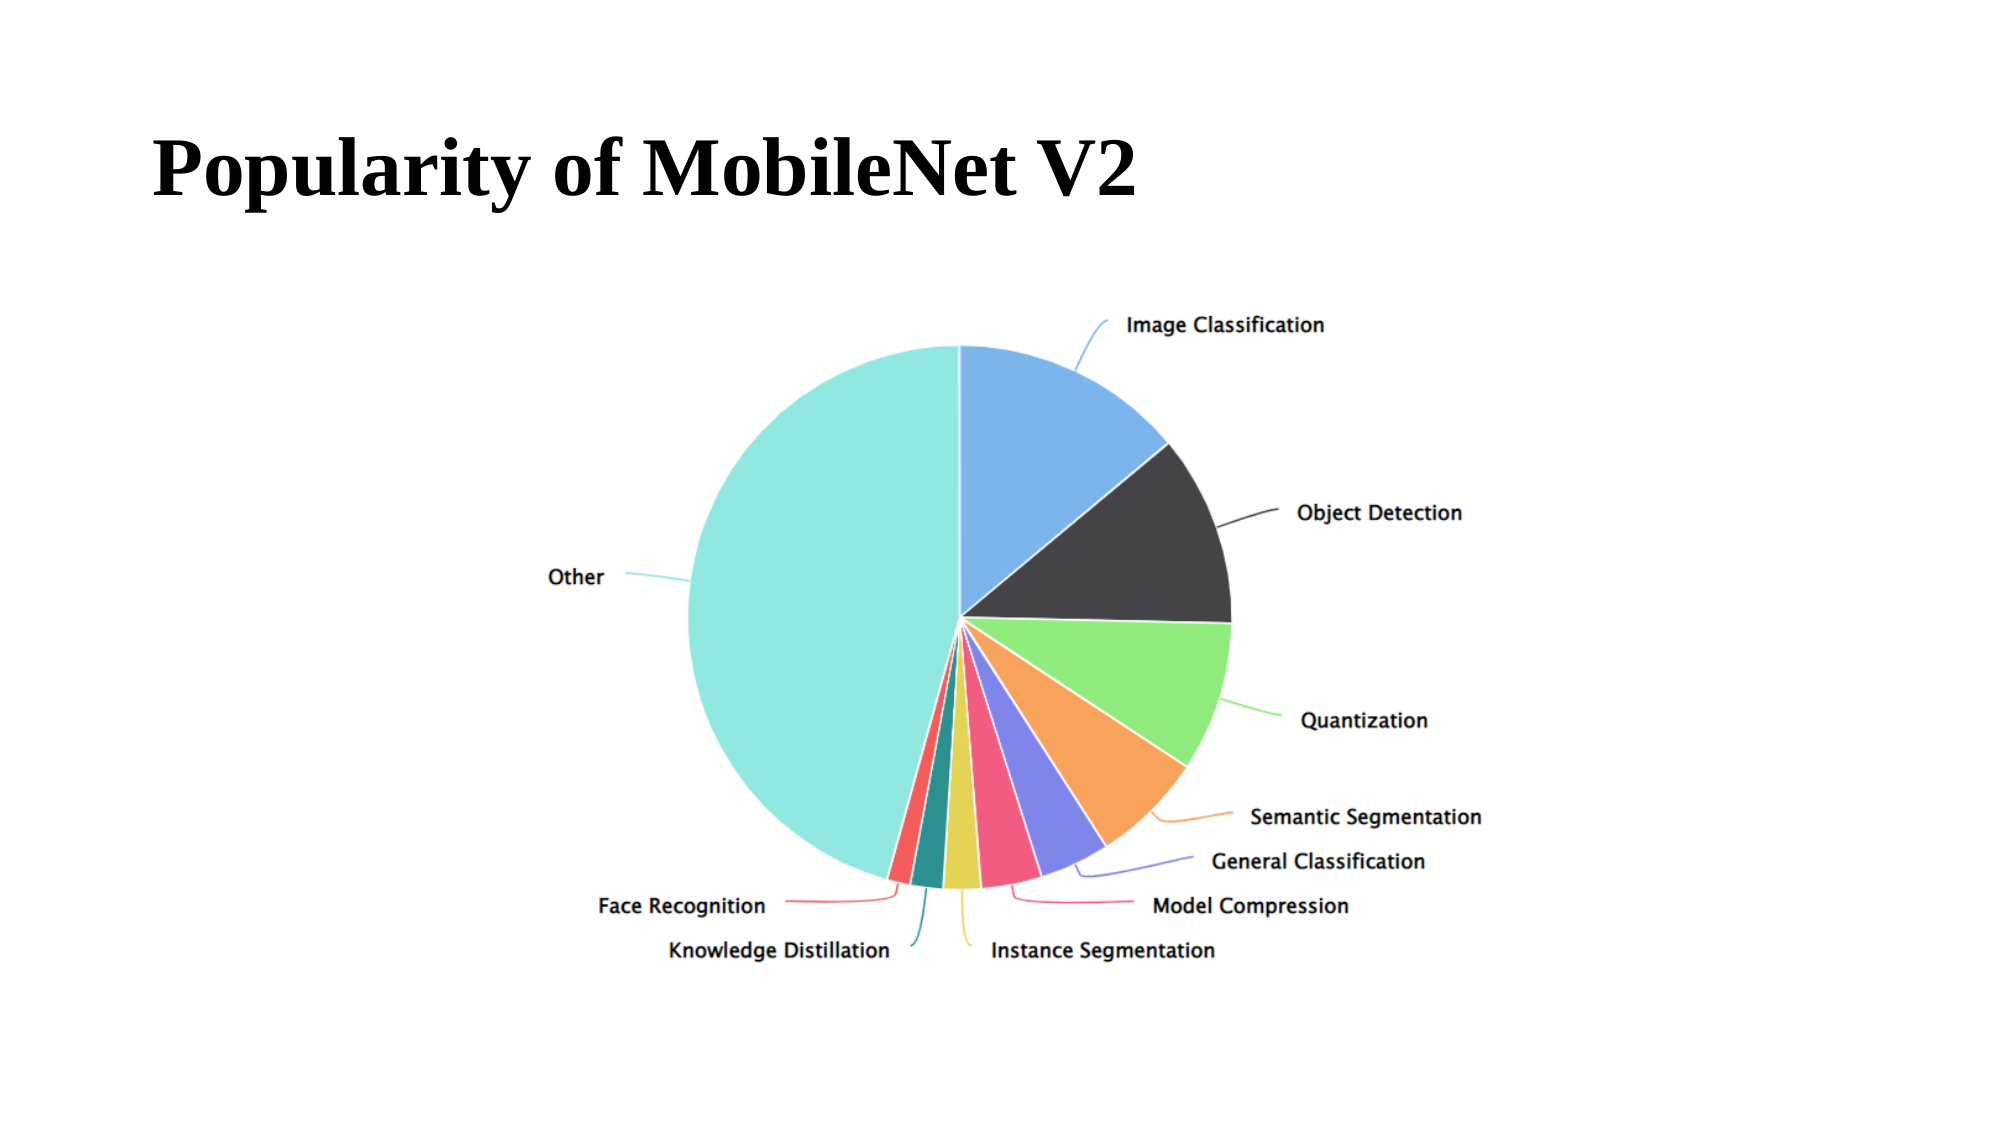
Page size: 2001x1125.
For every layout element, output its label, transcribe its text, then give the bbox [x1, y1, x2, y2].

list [471, 248, 1529, 1028]
title Popularity of MobileNet V2 [137, 59, 1863, 278]
